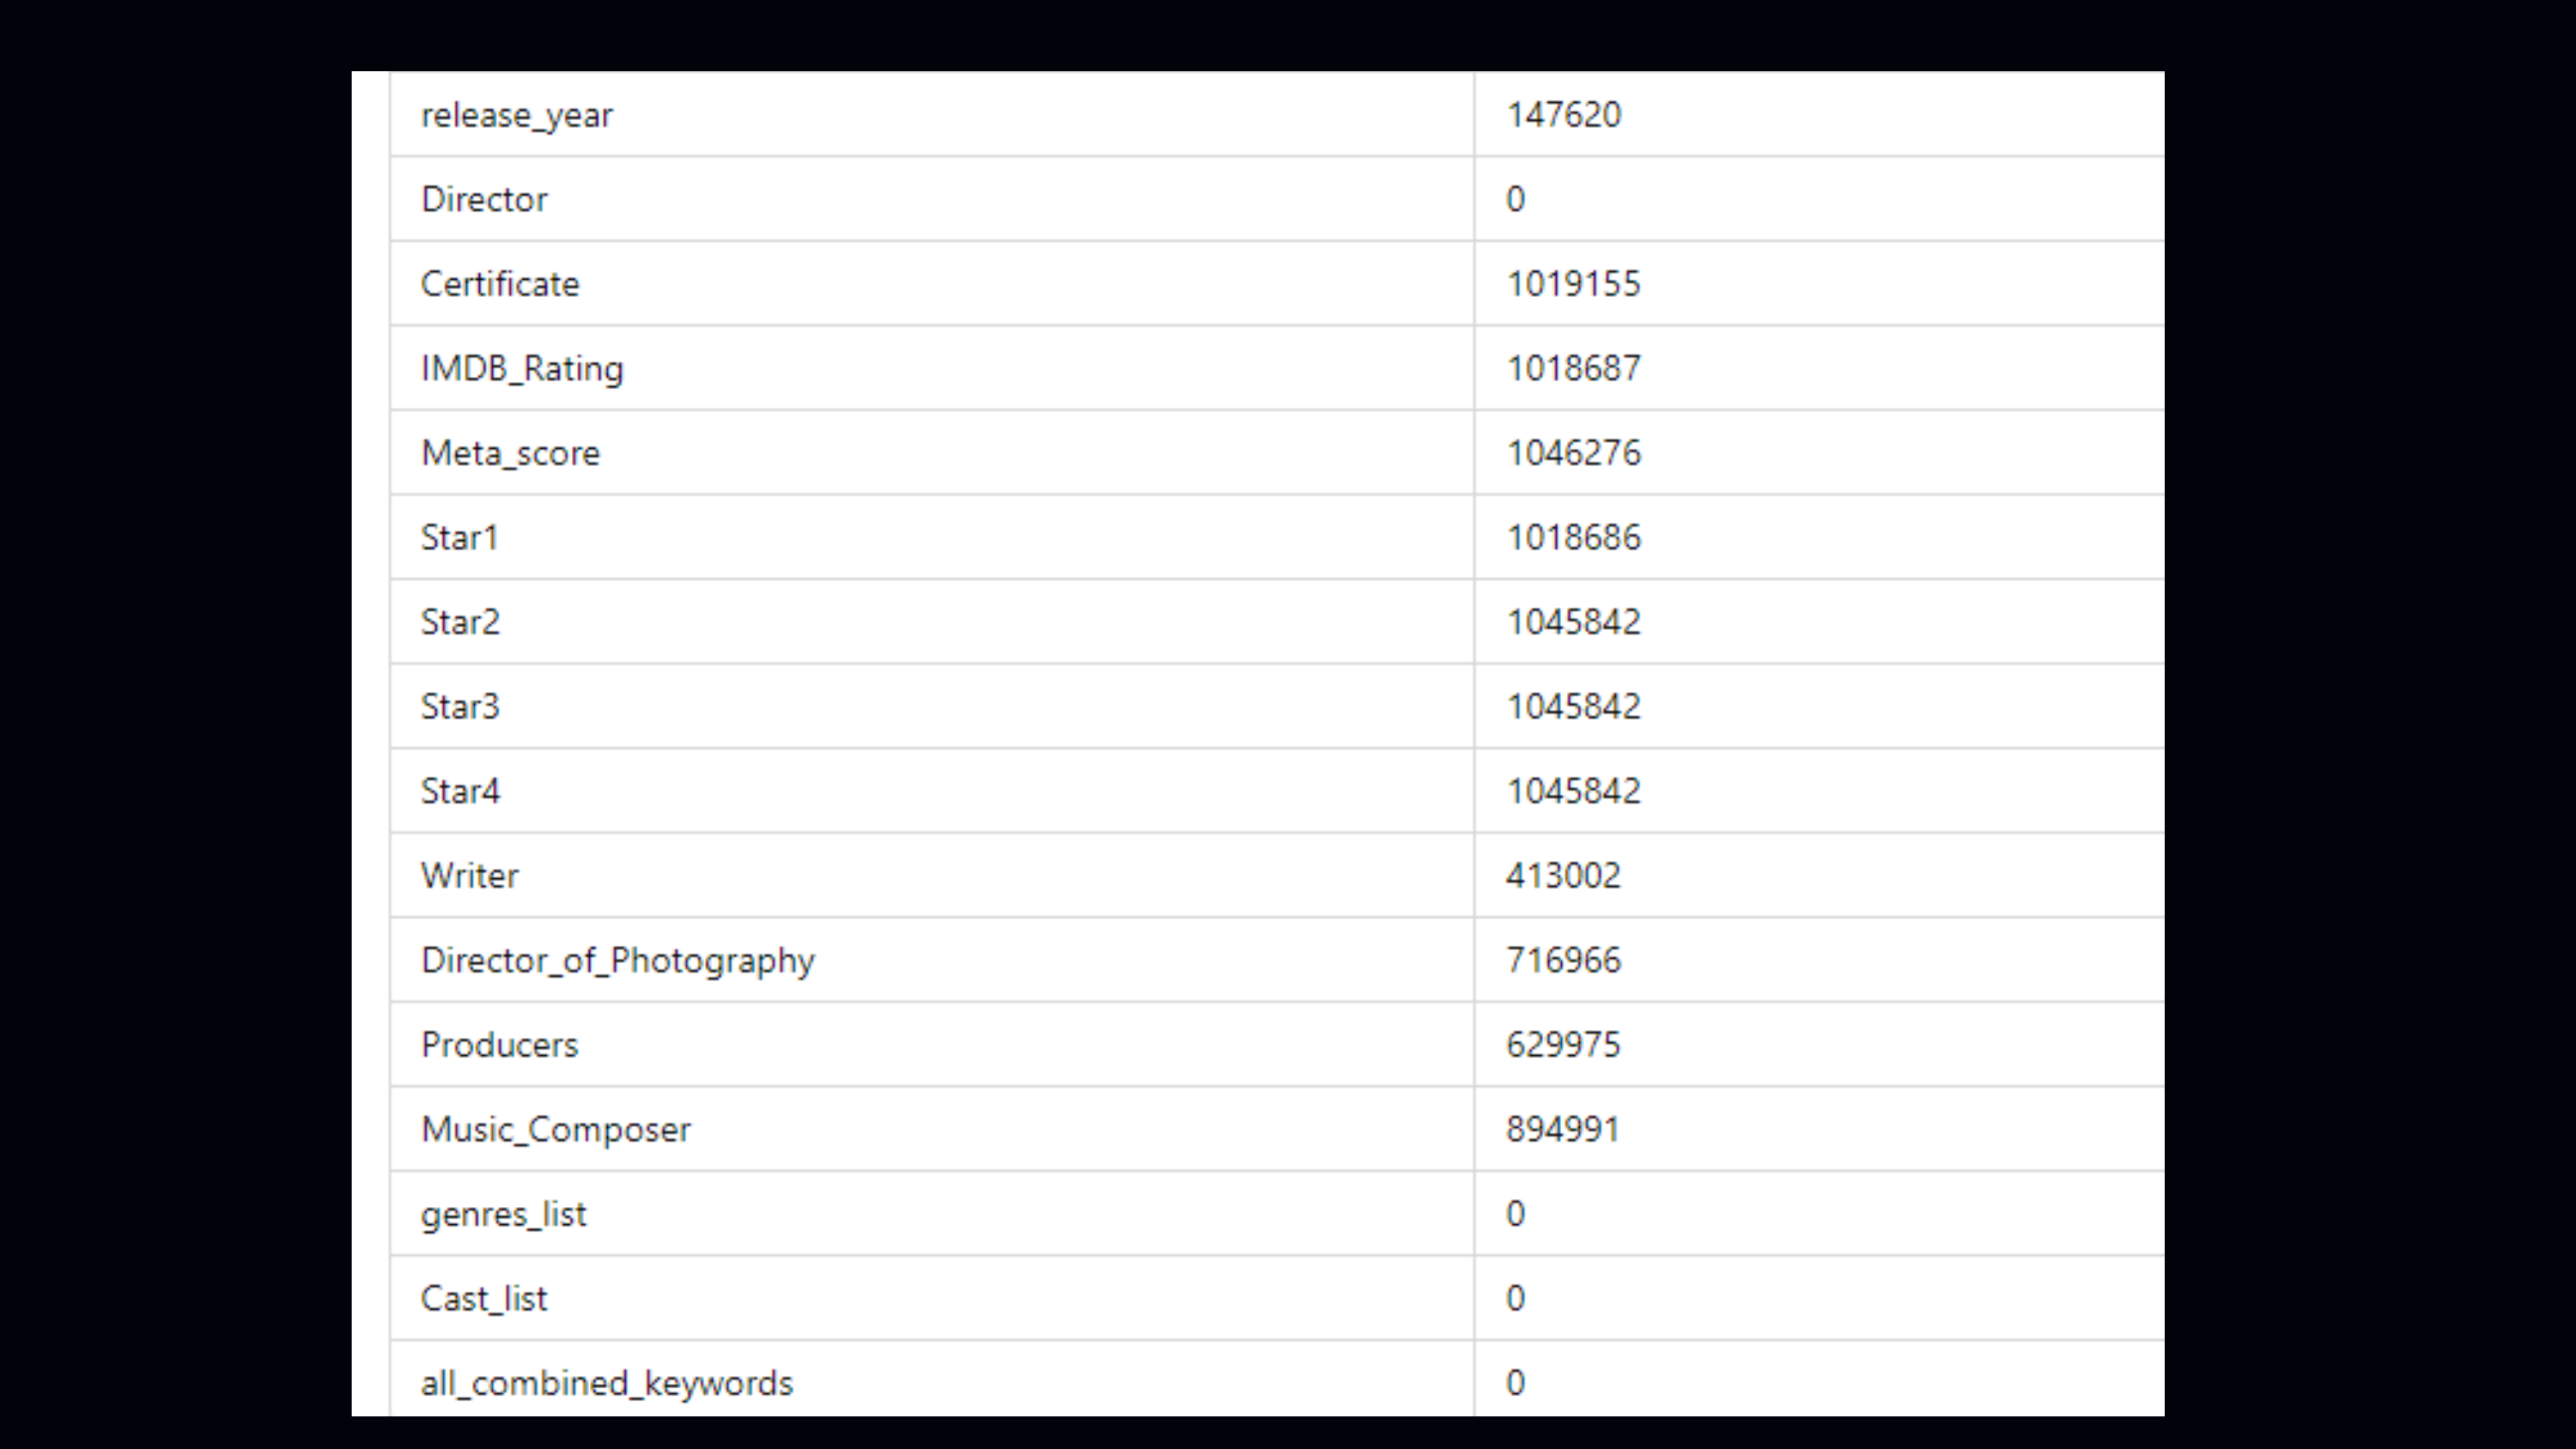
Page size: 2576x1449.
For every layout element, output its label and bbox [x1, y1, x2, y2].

text_box [351, 71, 2165, 1416]
